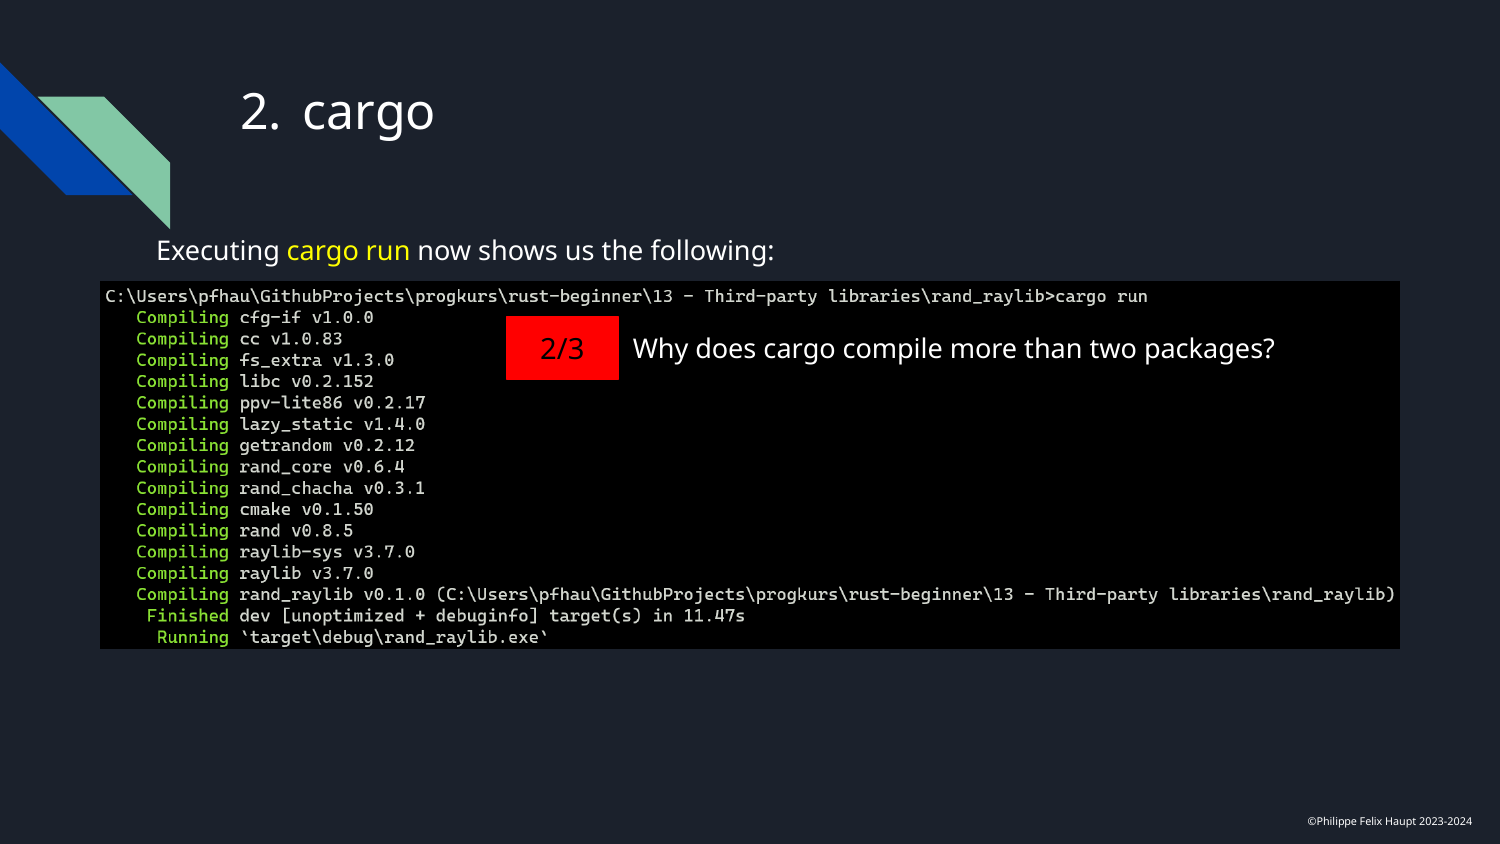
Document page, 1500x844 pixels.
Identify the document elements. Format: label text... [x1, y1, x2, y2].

title cargo [212, 64, 1368, 215]
picture [100, 280, 1400, 649]
text_box Executing cargo run now shows us the following: [140, 217, 881, 279]
text_box ©Philippe Felix Haupt 2023-2024 [1292, 801, 1500, 844]
